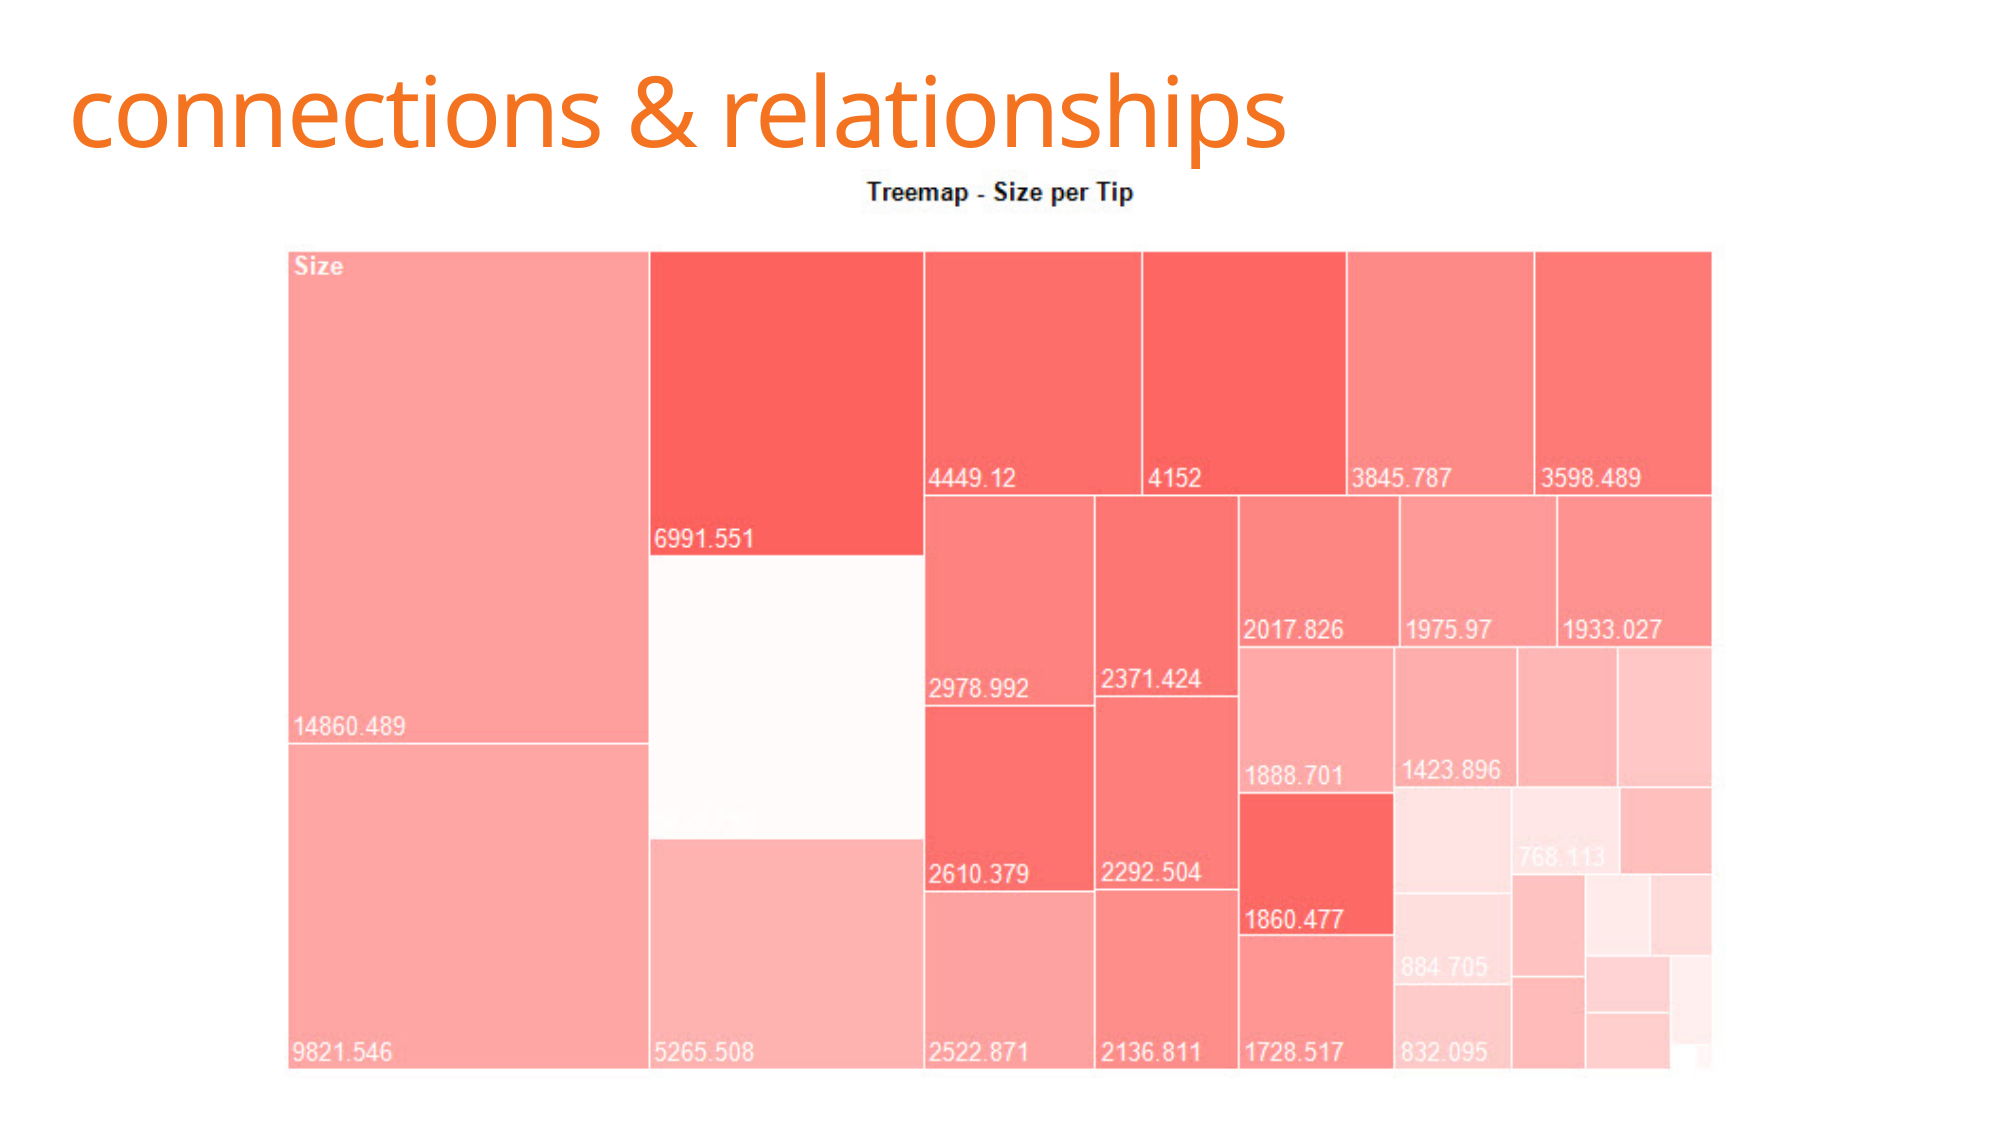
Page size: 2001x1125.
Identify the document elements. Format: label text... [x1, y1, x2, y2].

picture [269, 168, 1731, 1088]
title connections & relationships [44, 47, 1957, 196]
